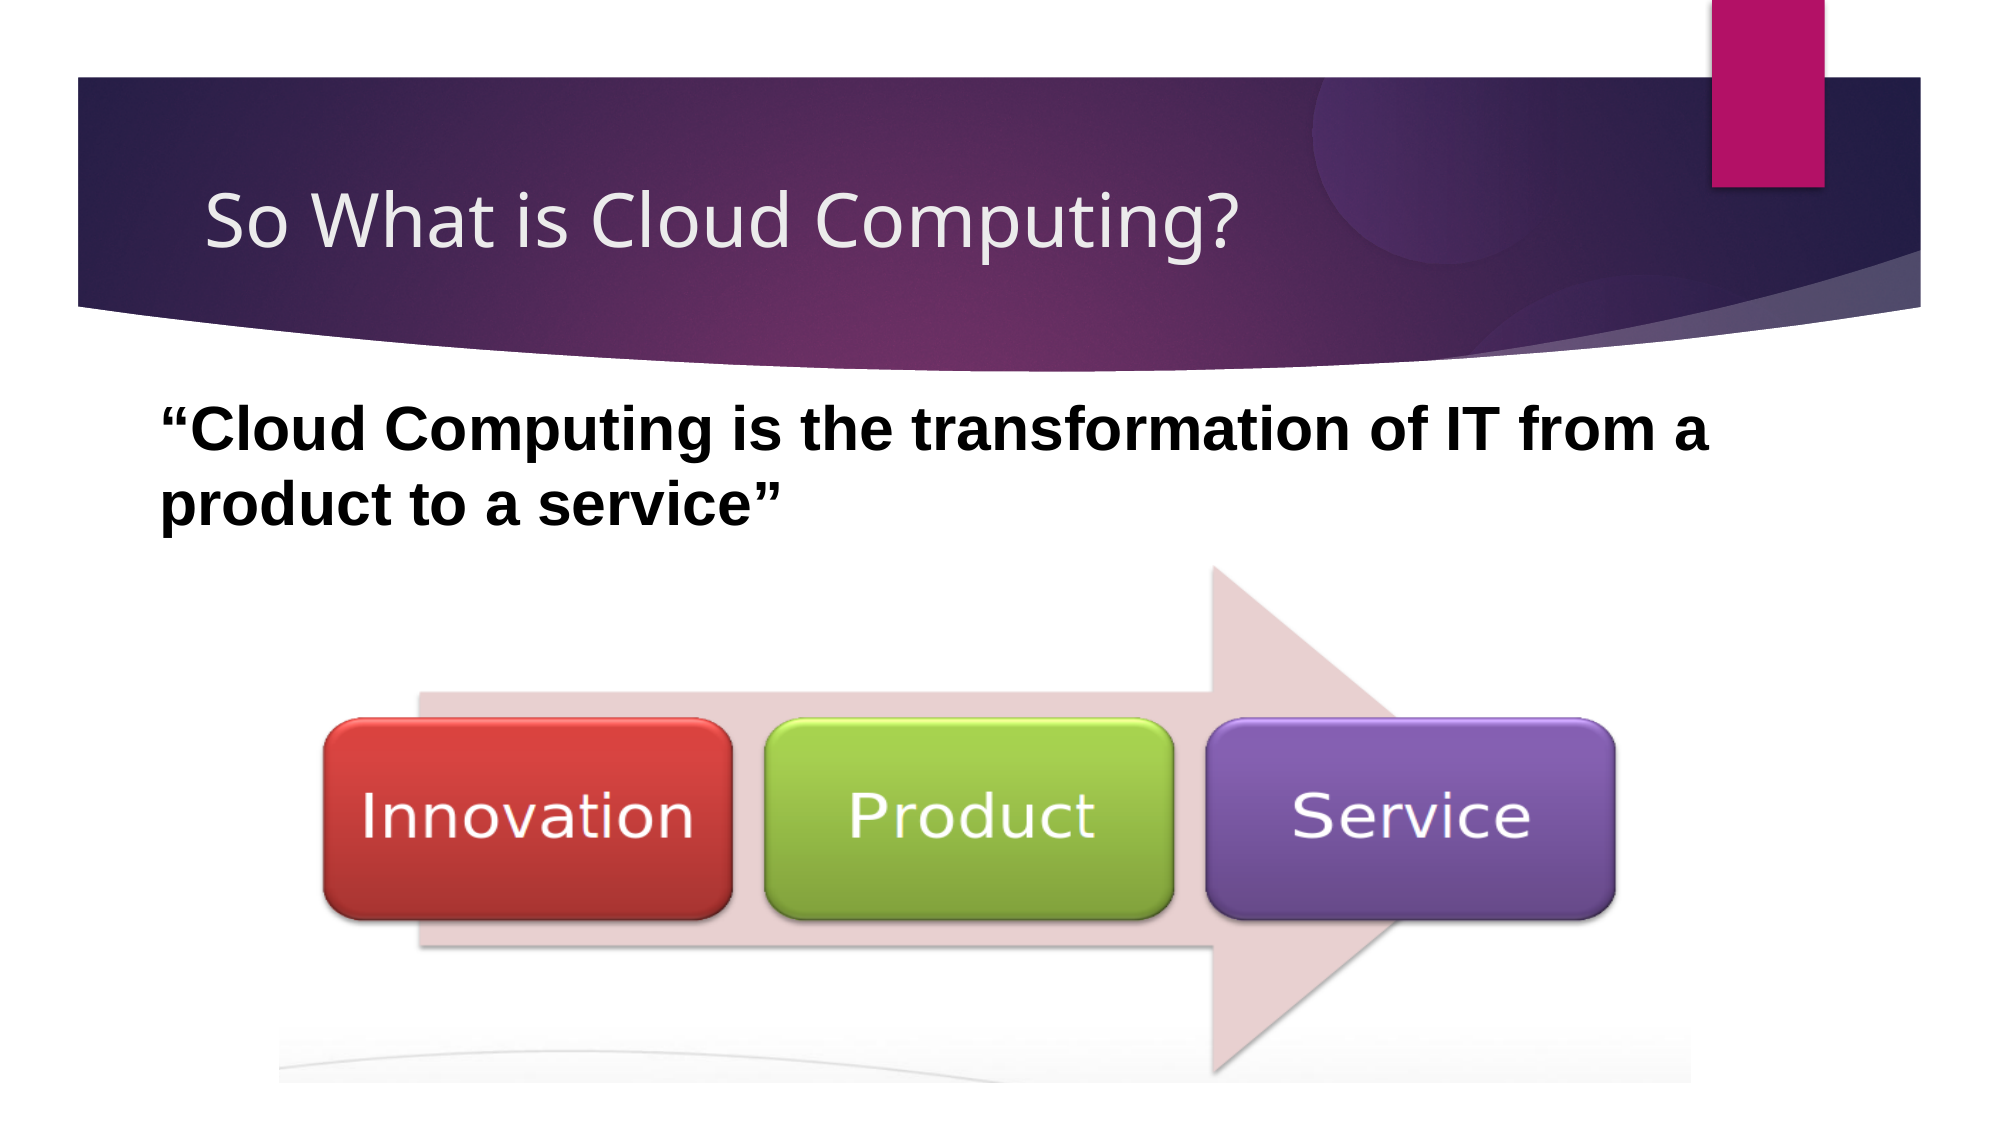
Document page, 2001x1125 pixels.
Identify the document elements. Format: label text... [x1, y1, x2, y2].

text_box “Cloud Computing is the transformation of IT from a product to a service” [144, 373, 1788, 642]
picture [278, 511, 1692, 1083]
text_box So What is Cloud Computing? [189, 159, 1756, 276]
text_box [1513, 300, 1785, 354]
picture [1338, 78, 1712, 159]
text_box [1466, 353, 1479, 358]
picture [79, 78, 1920, 371]
